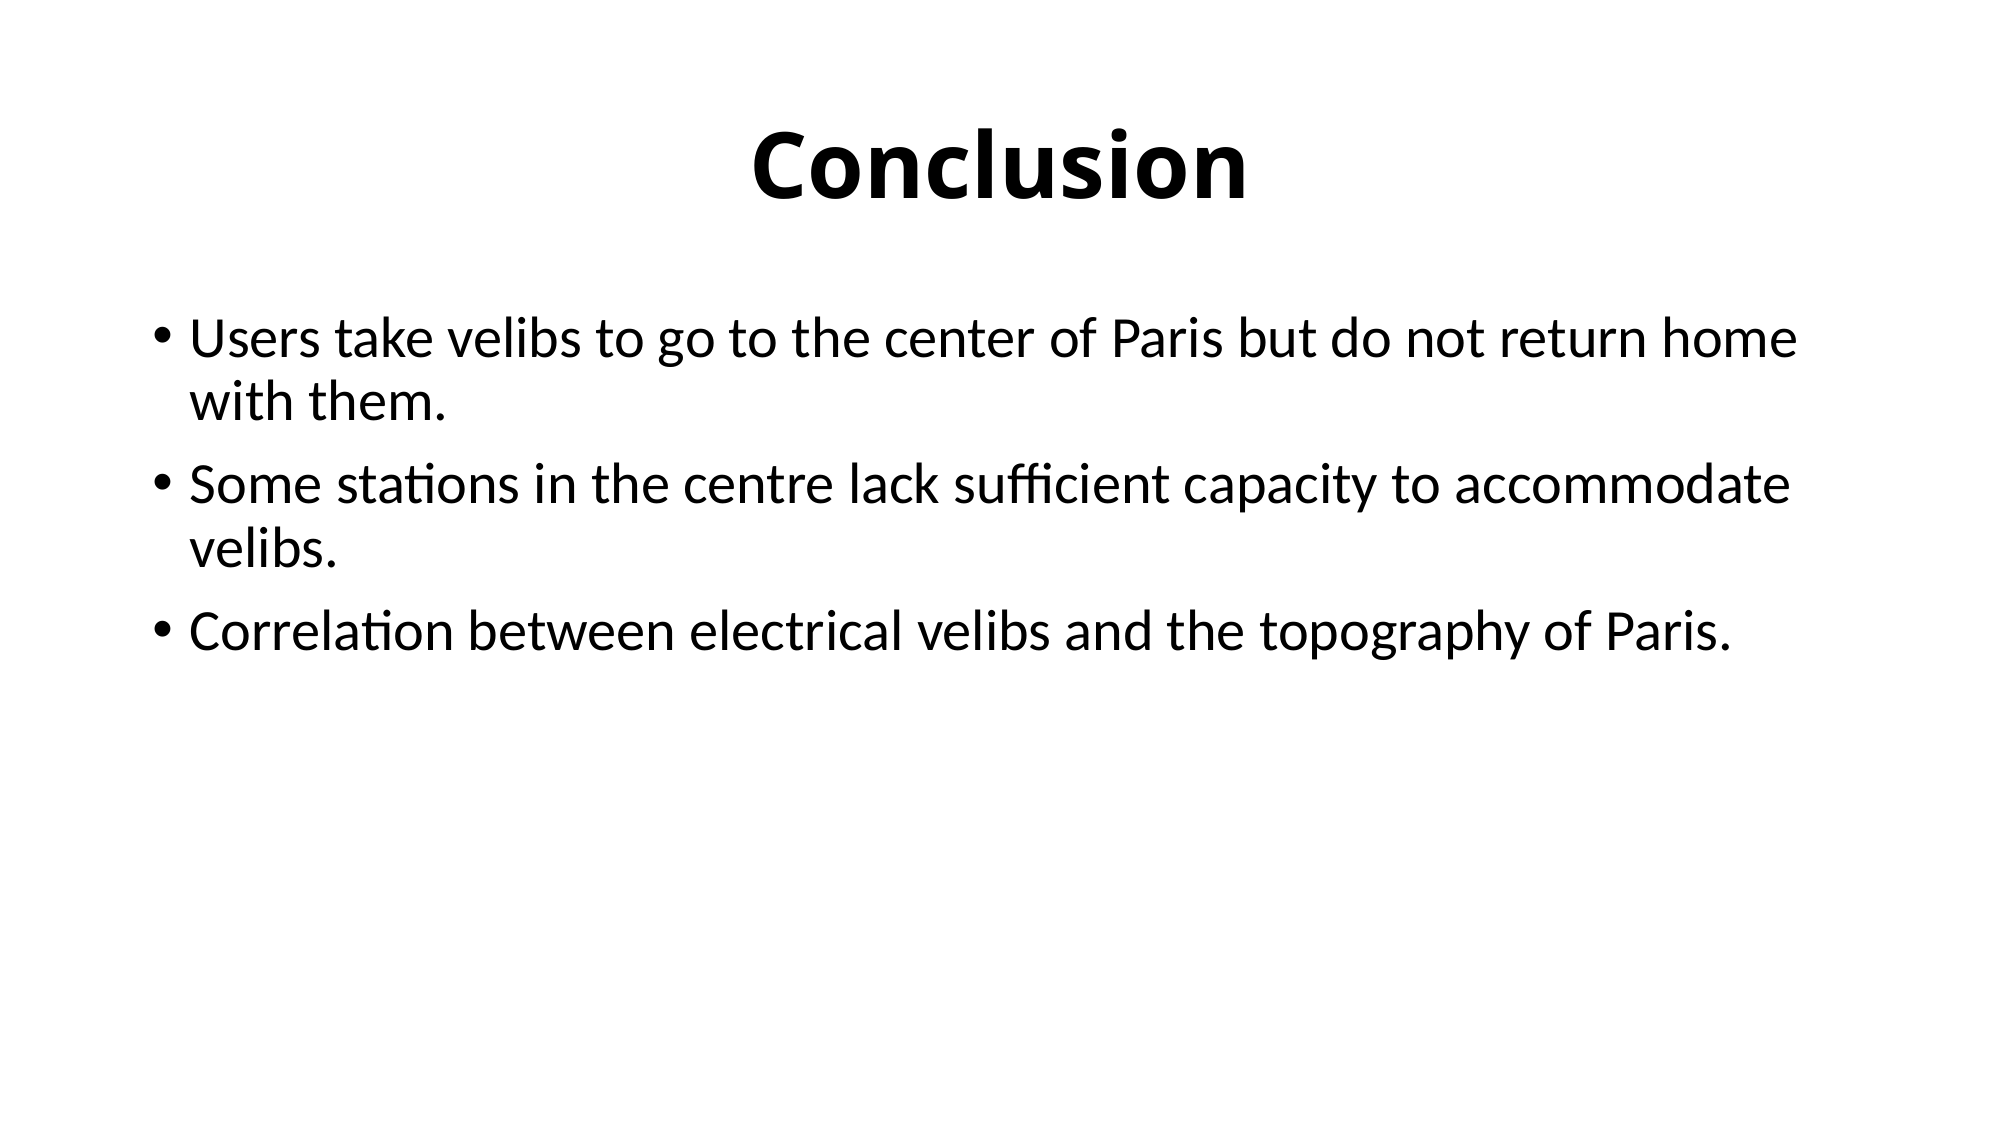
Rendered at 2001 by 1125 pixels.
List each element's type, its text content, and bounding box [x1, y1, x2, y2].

list Users take velibs to go to the center of Paris but do not return home with them. Some stations in the centre lack sufficient capacity to accommodate velibs. Correlation between electrical velibs and the topography of Paris. [137, 299, 1863, 1014]
title Conclusion [137, 59, 1863, 278]
